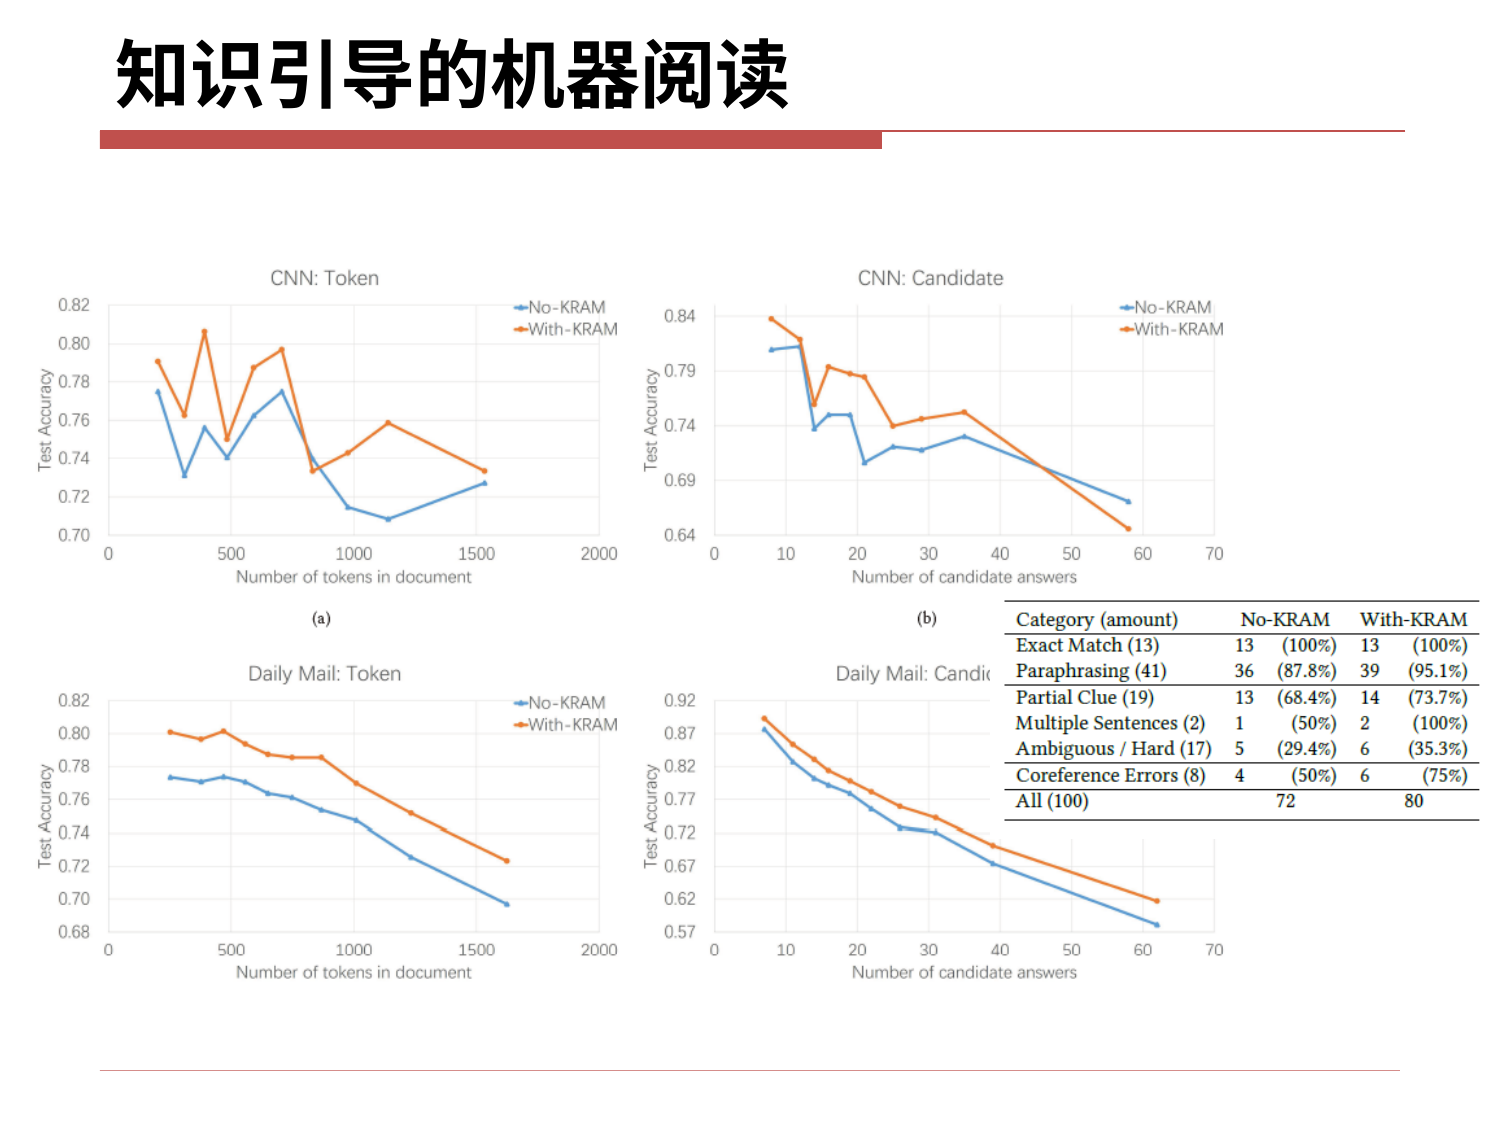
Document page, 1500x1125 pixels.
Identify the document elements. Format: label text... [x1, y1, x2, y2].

picture [24, 266, 1500, 988]
title 知识引导的机器阅读 [100, 30, 1412, 126]
